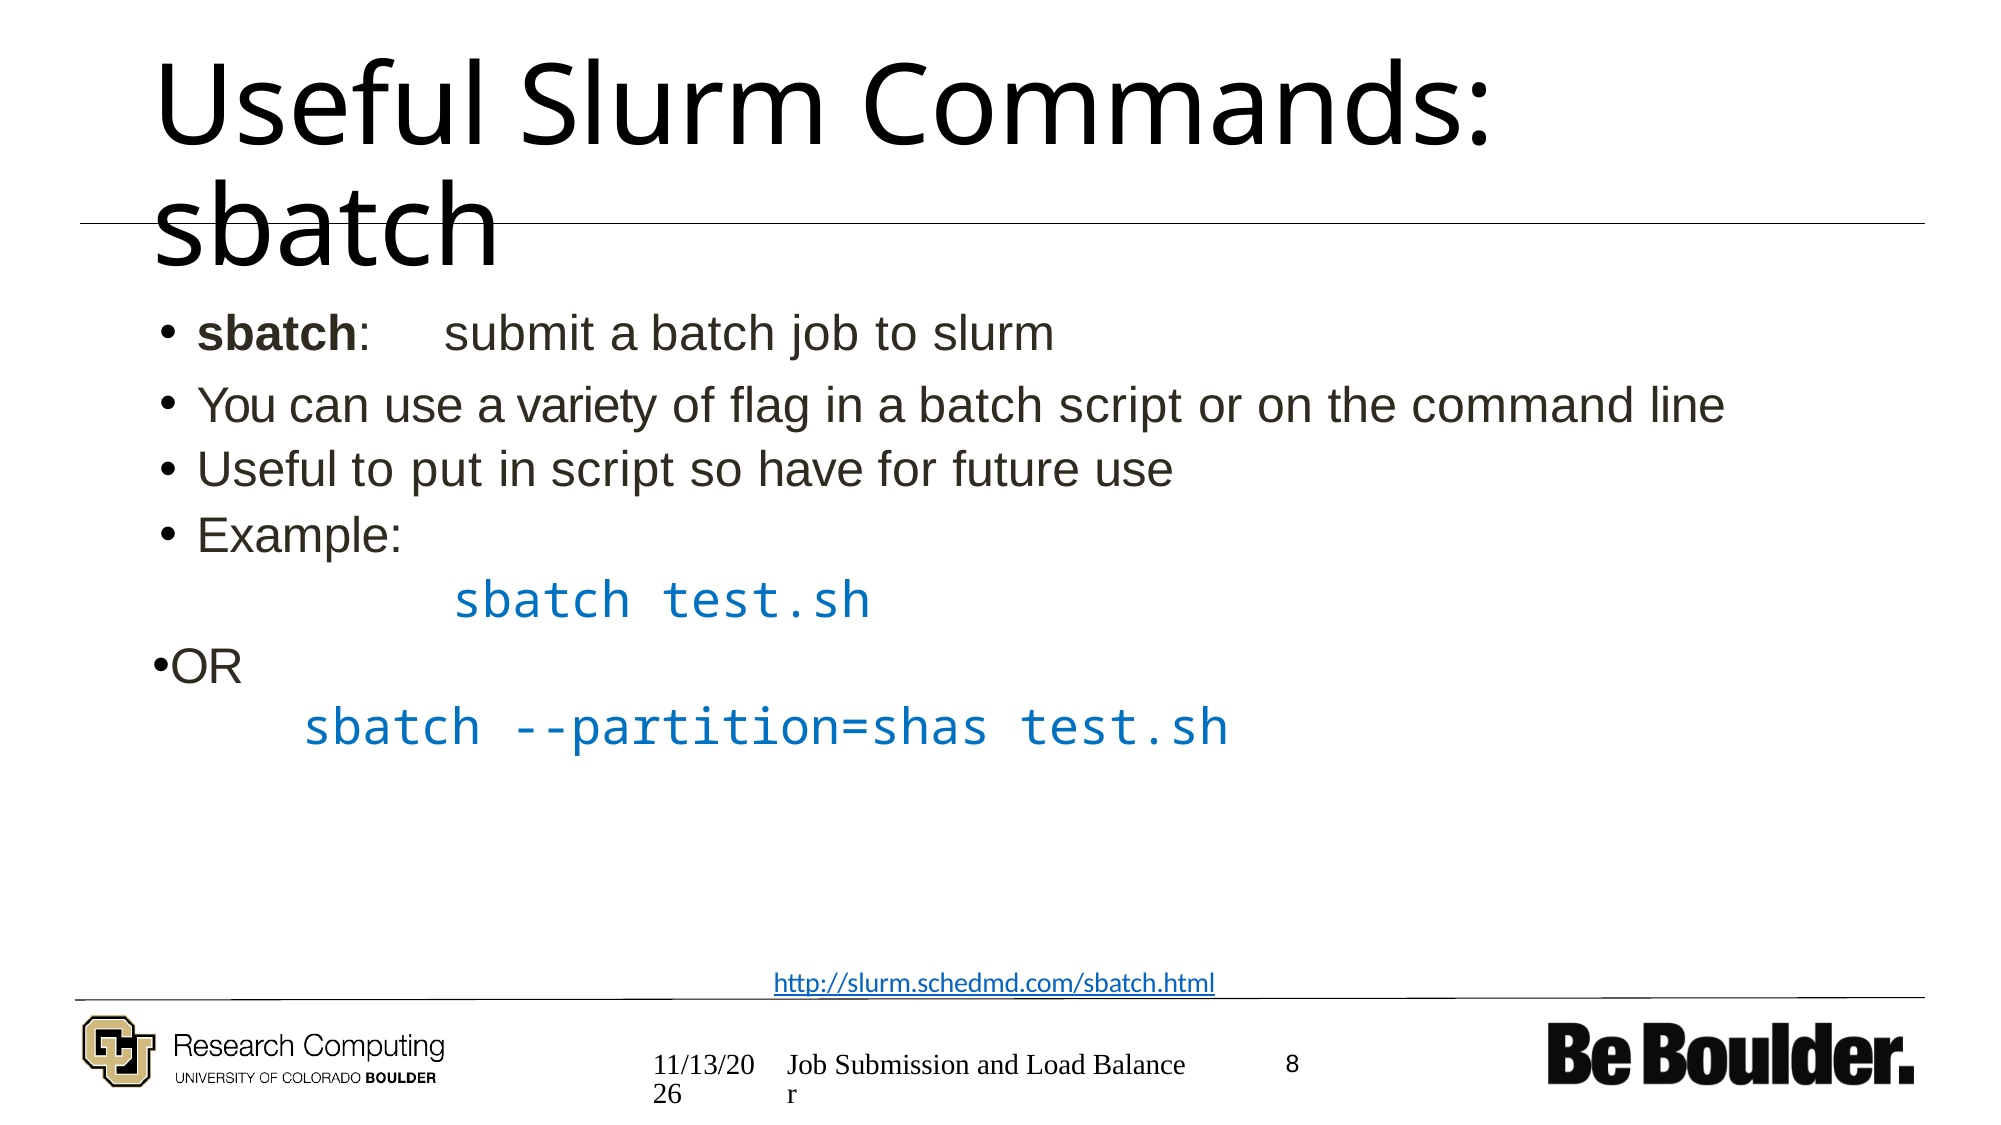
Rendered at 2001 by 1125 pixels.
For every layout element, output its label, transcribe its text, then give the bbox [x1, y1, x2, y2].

title Useful Slurm Commands: sbatch [137, 59, 1863, 278]
list sbatch: submit a batch job to slurm You can use a variety of flag in a batch script or on the command line Useful to put in script so have for future use Example: sbatch test.sh OR sbatch --partition=shas test.sh [137, 299, 1863, 983]
text_box http://slurm.schedmd.com/sbatch.html [771, 961, 1229, 998]
footer Job Submission and Load Balancer [772, 1032, 1202, 1093]
slide_number 8 [1202, 1032, 1315, 1093]
picture [81, 1015, 444, 1088]
picture [1524, 1015, 1938, 1088]
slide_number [637, 1032, 772, 1093]
